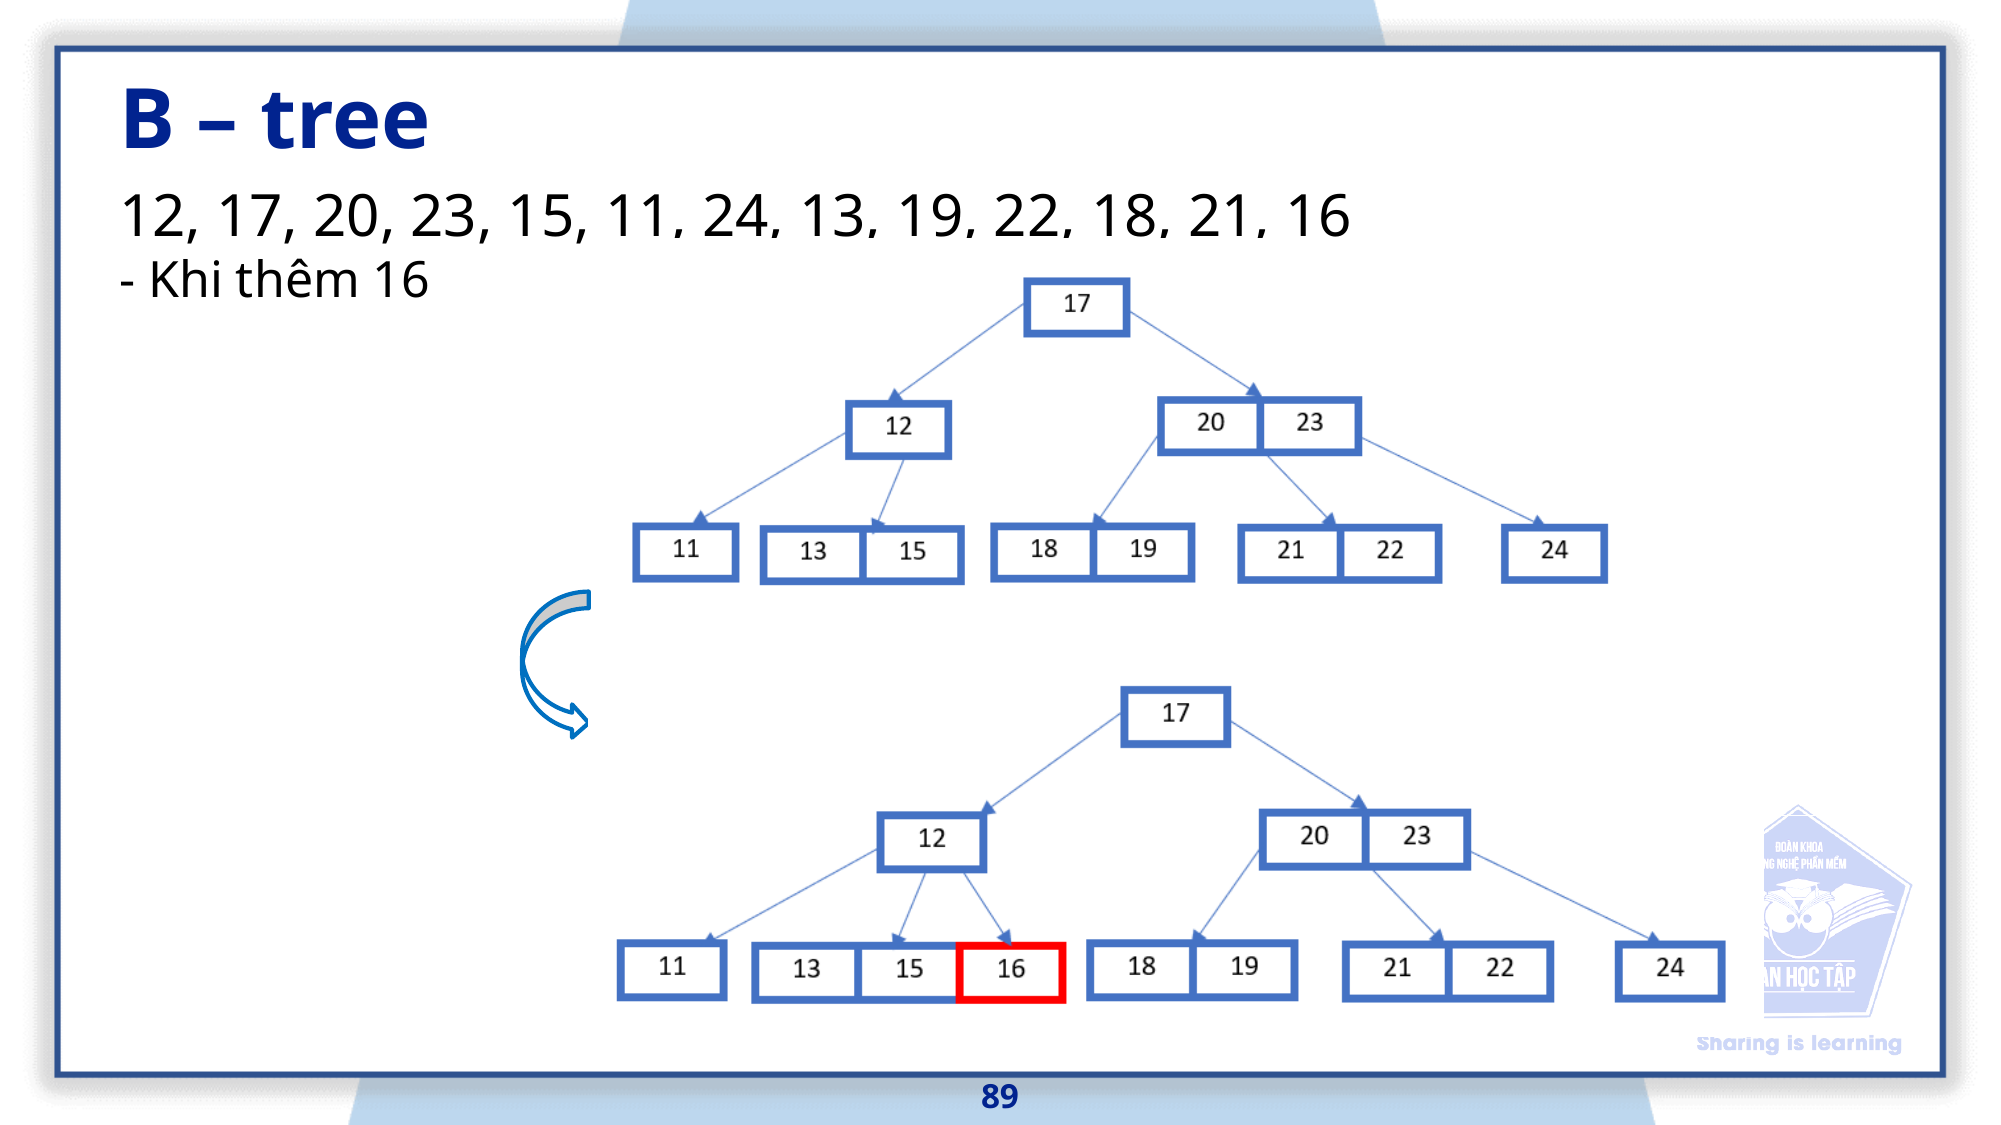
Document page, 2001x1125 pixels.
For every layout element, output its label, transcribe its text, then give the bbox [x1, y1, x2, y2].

title B – tree [104, 54, 1896, 170]
slide_number 89 [774, 1070, 1225, 1125]
text_box [519, 589, 591, 740]
picture [0, 0, 2001, 1125]
text_box 12, 17, 20, 23, 15, 11, 24, 13, 19, 22, 18, 21, 16 - Khi thêm 16 [104, 170, 1896, 816]
